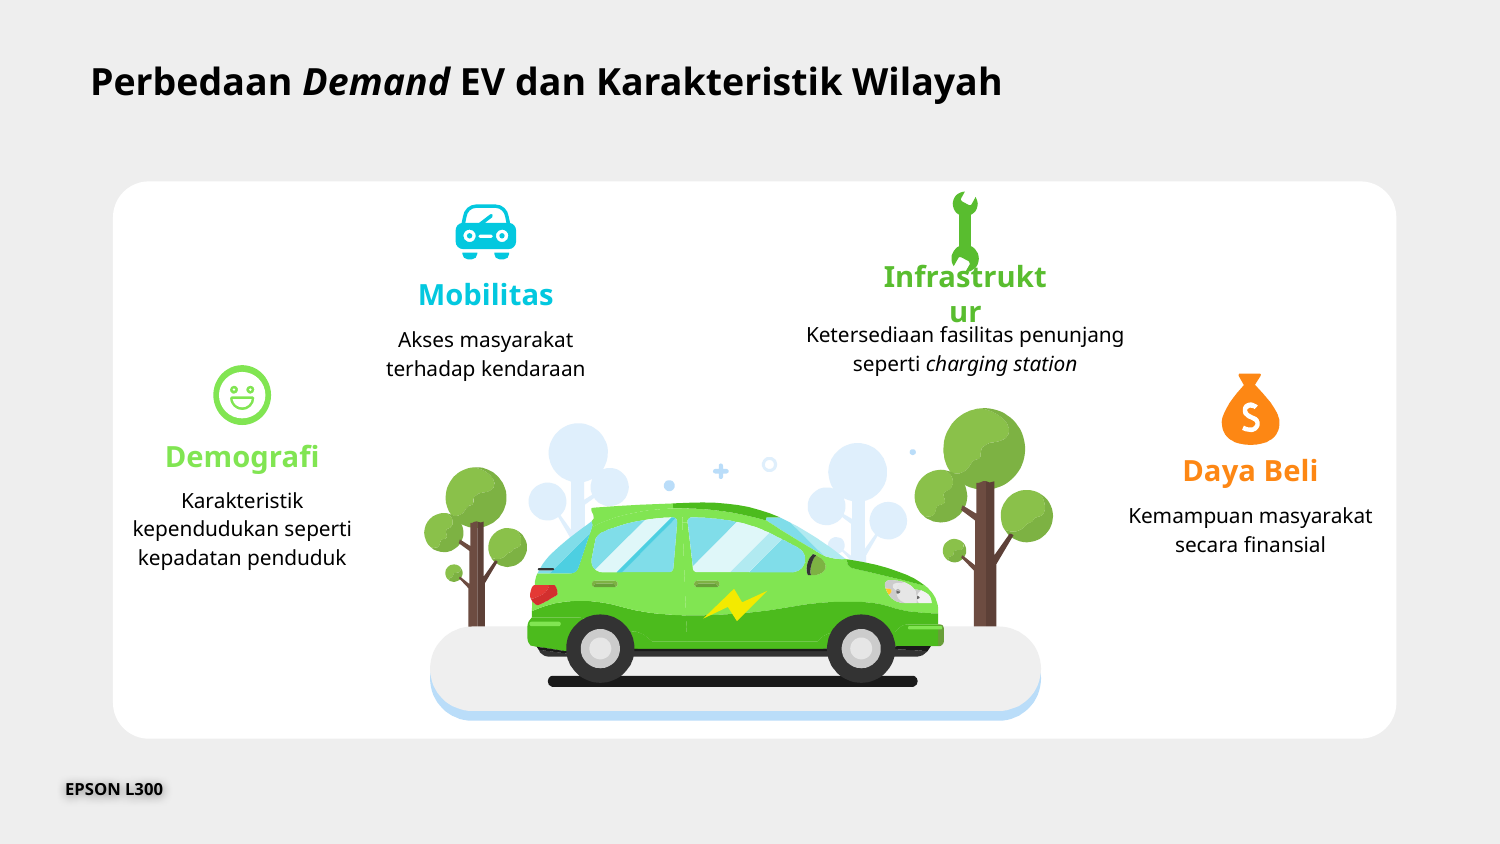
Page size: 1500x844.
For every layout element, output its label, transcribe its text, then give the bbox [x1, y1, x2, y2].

text_box Demografi [122, 431, 362, 478]
text_box Infrastruktur [860, 270, 1070, 312]
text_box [1221, 373, 1280, 446]
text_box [423, 407, 1054, 721]
text_box Akses masyarakat terhadap kendaraan [347, 317, 625, 386]
text_box Kemampuan masyarakat secara finansial [1111, 493, 1390, 562]
text_box [112, 181, 1397, 739]
text_box Ketersediaan fasilitas penunjang seperti charging station [776, 312, 1154, 381]
title Perbedaan Demand EV dan Karakteristik Wilayah [75, 42, 1425, 122]
text_box [226, 365, 258, 370]
text_box Mobilitas [389, 270, 582, 317]
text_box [455, 204, 517, 260]
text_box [951, 191, 980, 273]
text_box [218, 371, 266, 419]
text_box Daya Beli [1119, 446, 1382, 493]
text_box Karakteristik kependudukan seperti kepadatan penduduk [103, 478, 381, 575]
